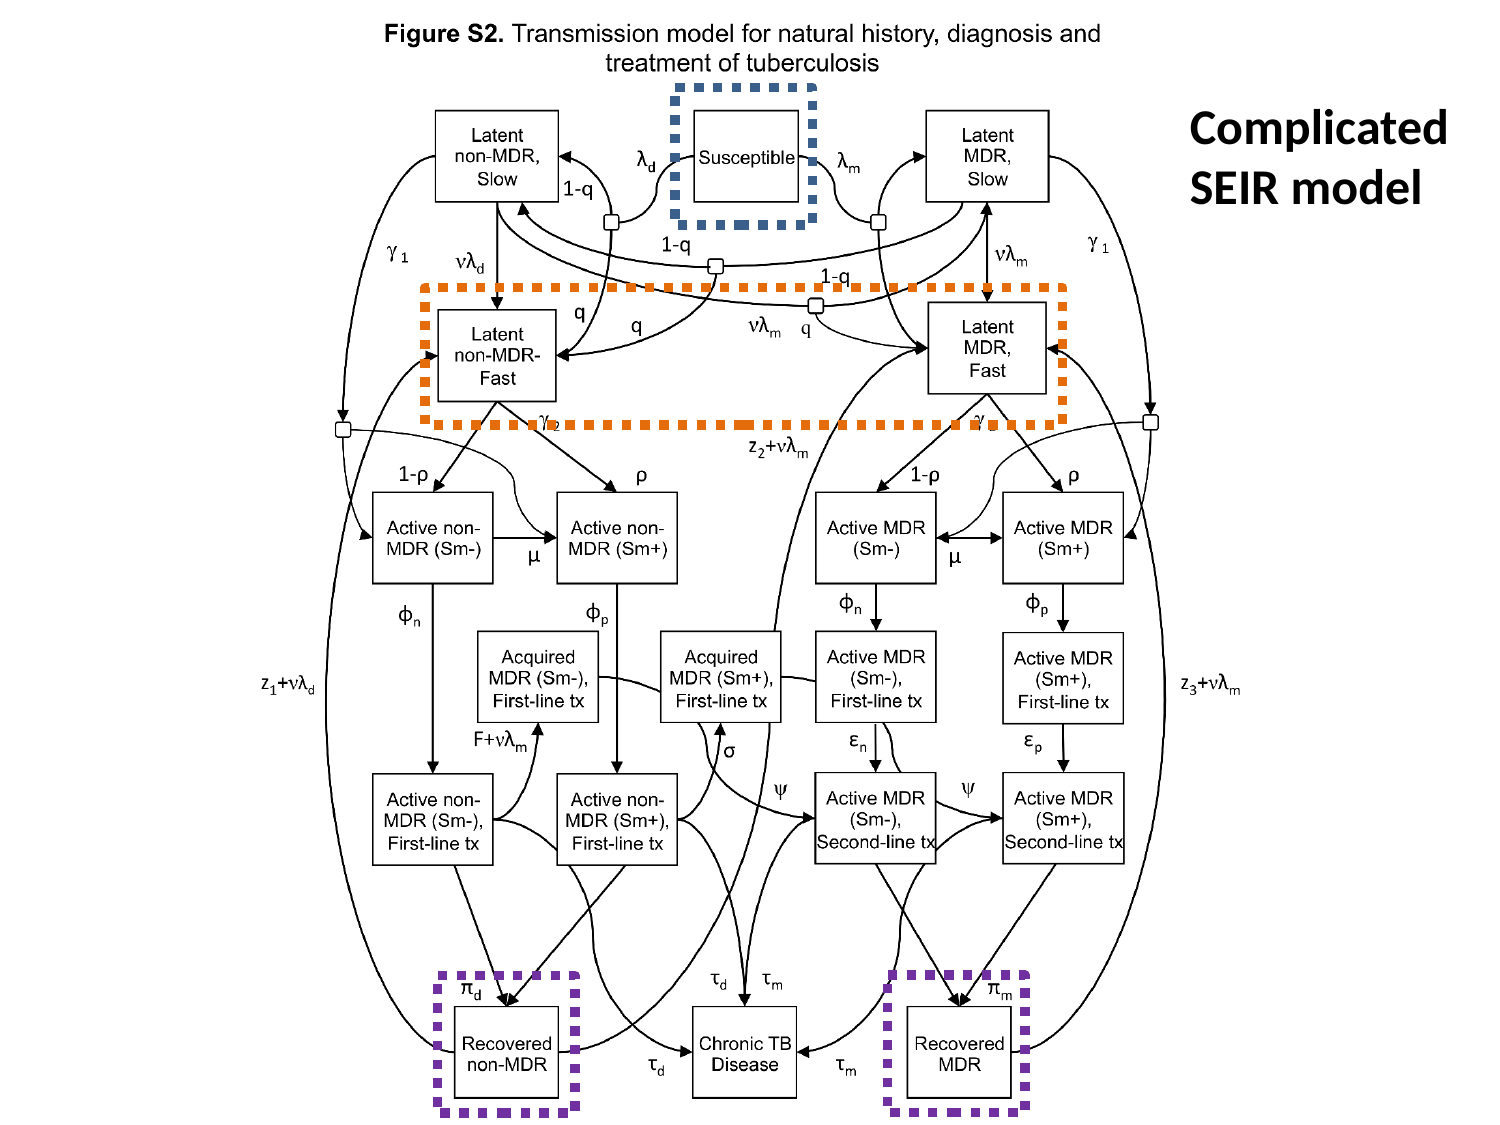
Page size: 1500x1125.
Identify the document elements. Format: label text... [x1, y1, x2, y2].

text_box Complicated SEIR model [1257, 87, 1488, 223]
picture [247, 13, 1253, 1112]
